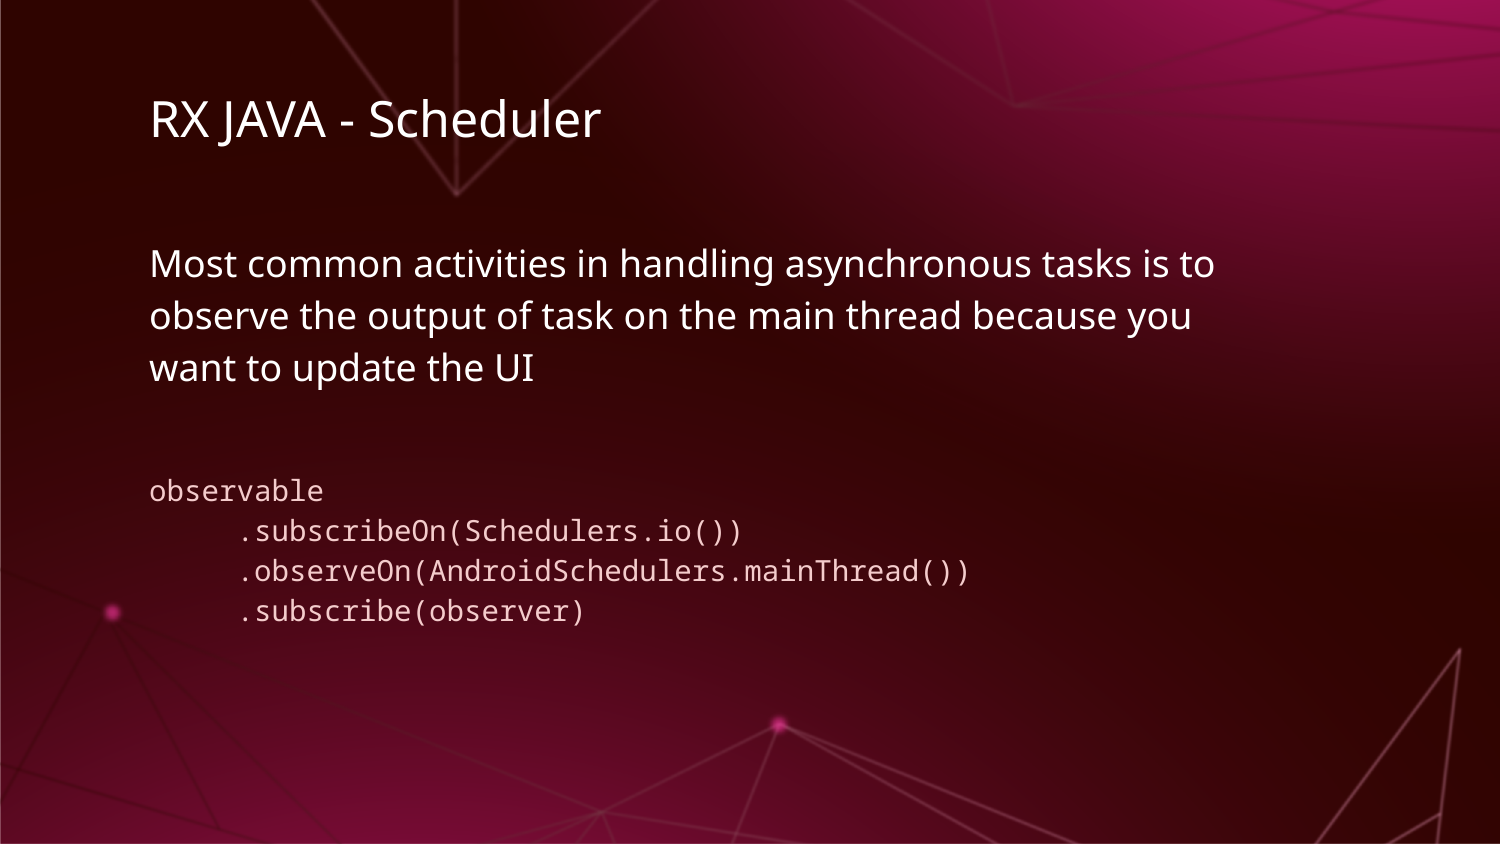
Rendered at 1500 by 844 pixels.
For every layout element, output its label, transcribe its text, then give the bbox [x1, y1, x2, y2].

picture [0, 0, 1500, 844]
list Most common activities in handling asynchronous tasks is to observe the output of task on the main thread because you want to update the UI observable .subscribeOn(Schedulers.io()) .observeOn(AndroidSchedulers.mainThread()) .subscribe(observer) [134, 218, 1294, 712]
title RX JAVA - Scheduler [134, 72, 1210, 206]
